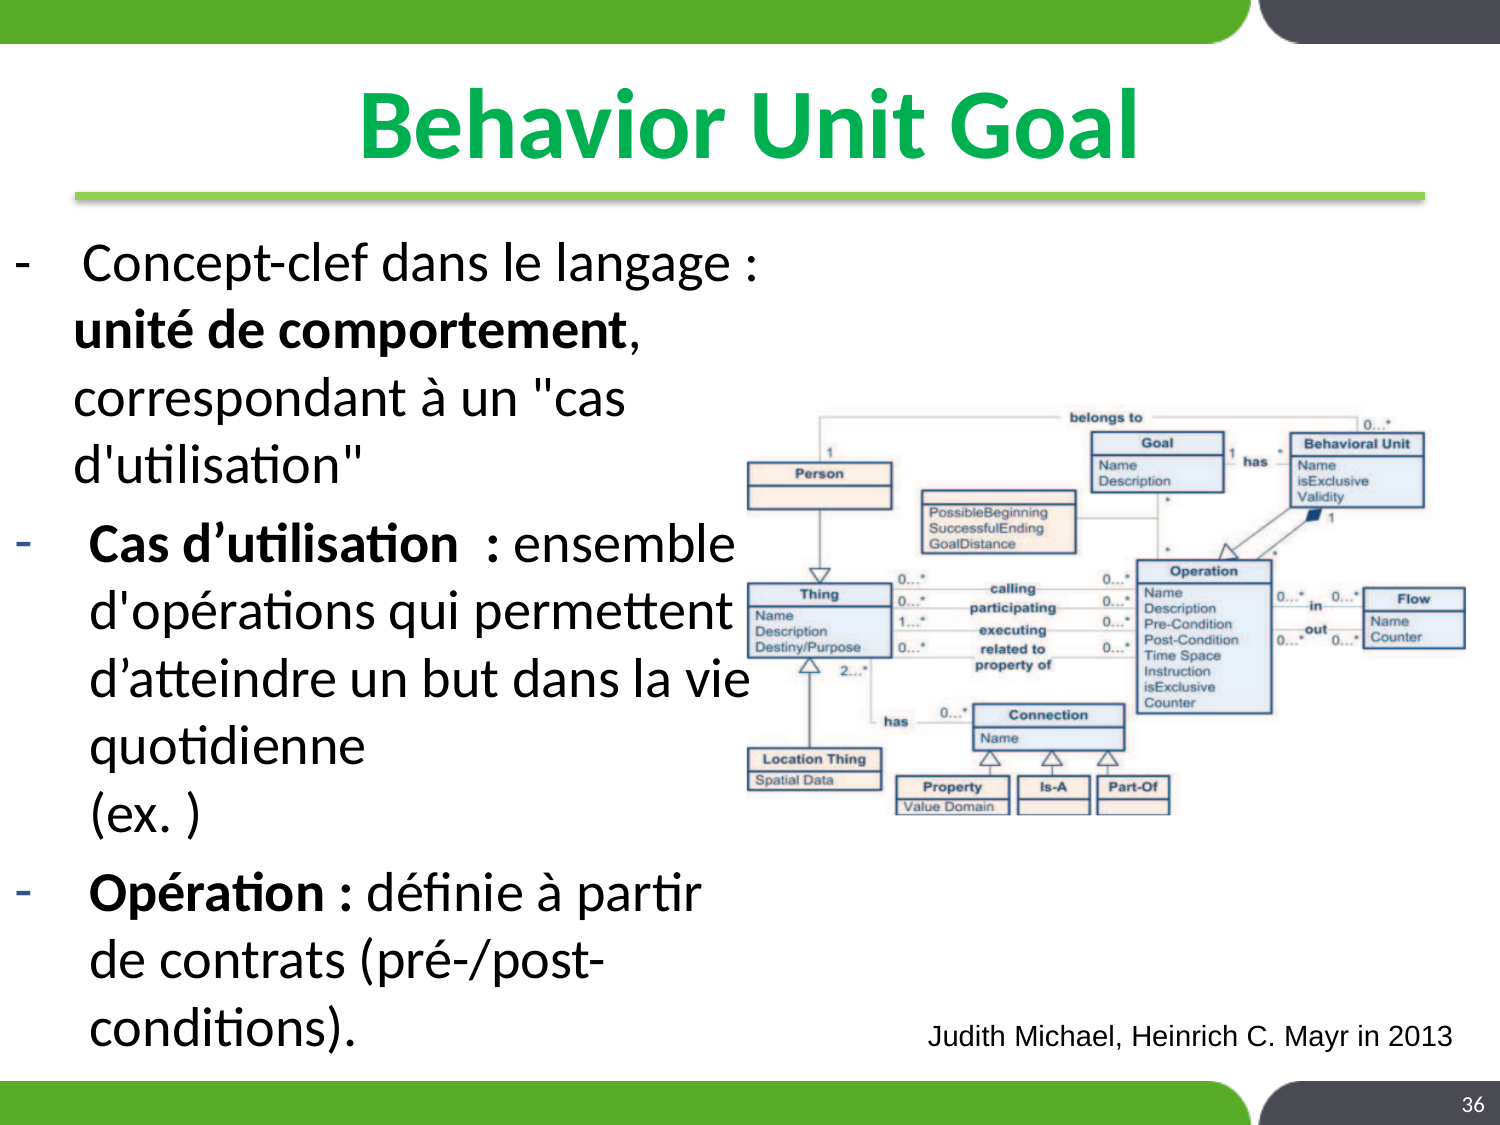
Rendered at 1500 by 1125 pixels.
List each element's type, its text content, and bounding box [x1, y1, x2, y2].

title Behavior Unit Goal [75, 50, 1425, 181]
picture [684, 396, 1500, 834]
list - Concept-clef dans le langage : unité de comportement, correspondant à un "cas d'utilisation" Cas d’utilisation : ensemble d'opérations qui permettent d’atteindre un but dans la vie quotidienne (ex. ) Opération : définie à partir de contrats (pré-/post-conditions). [0, 217, 782, 1065]
slide_number 36 [1267, 1081, 1500, 1125]
text_box Judith Michael, Heinrich C. Mayr in 2013 [913, 1010, 1500, 1060]
